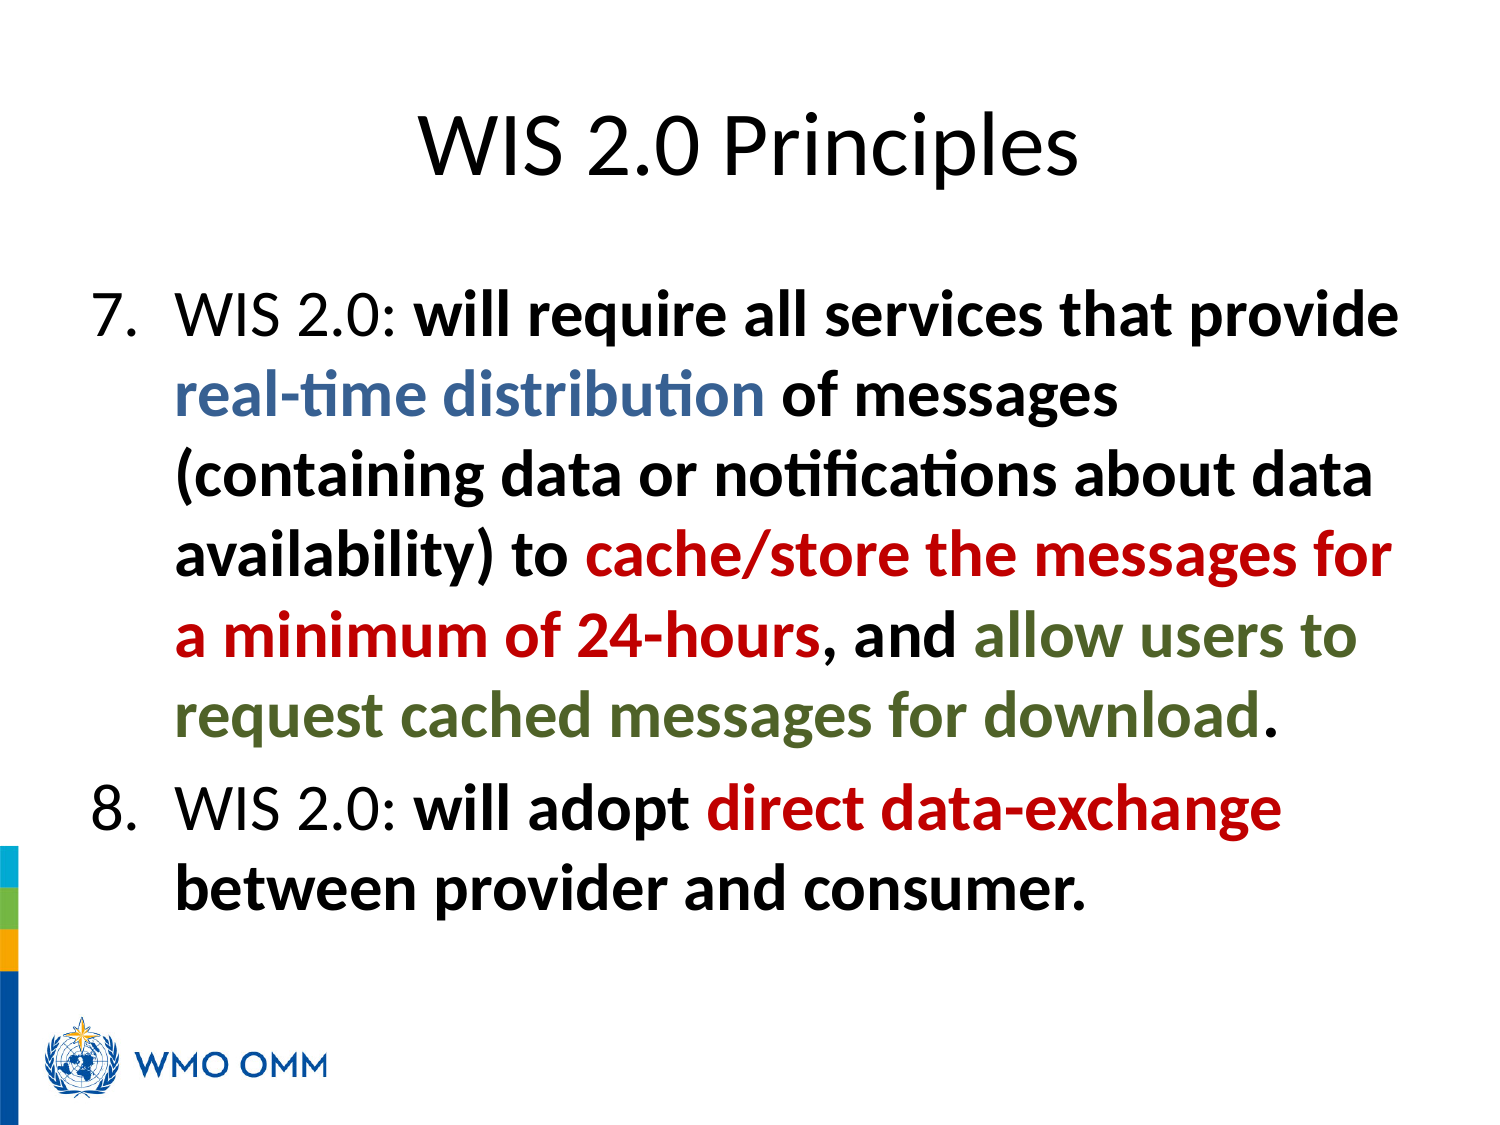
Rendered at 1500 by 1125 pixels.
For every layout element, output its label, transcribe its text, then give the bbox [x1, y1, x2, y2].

title WIS 2.0 Principles [75, 45, 1425, 233]
list WIS 2.0: will require all services that provide real-time distribution of messages (containing data or notifications about data availability) to cache/store the messages for a minimum of 24-hours, and allow users to request cached messages for download. WIS 2.0: will adopt direct data-exchange between provider and consumer. [75, 262, 1425, 1005]
picture [0, 845, 327, 1125]
